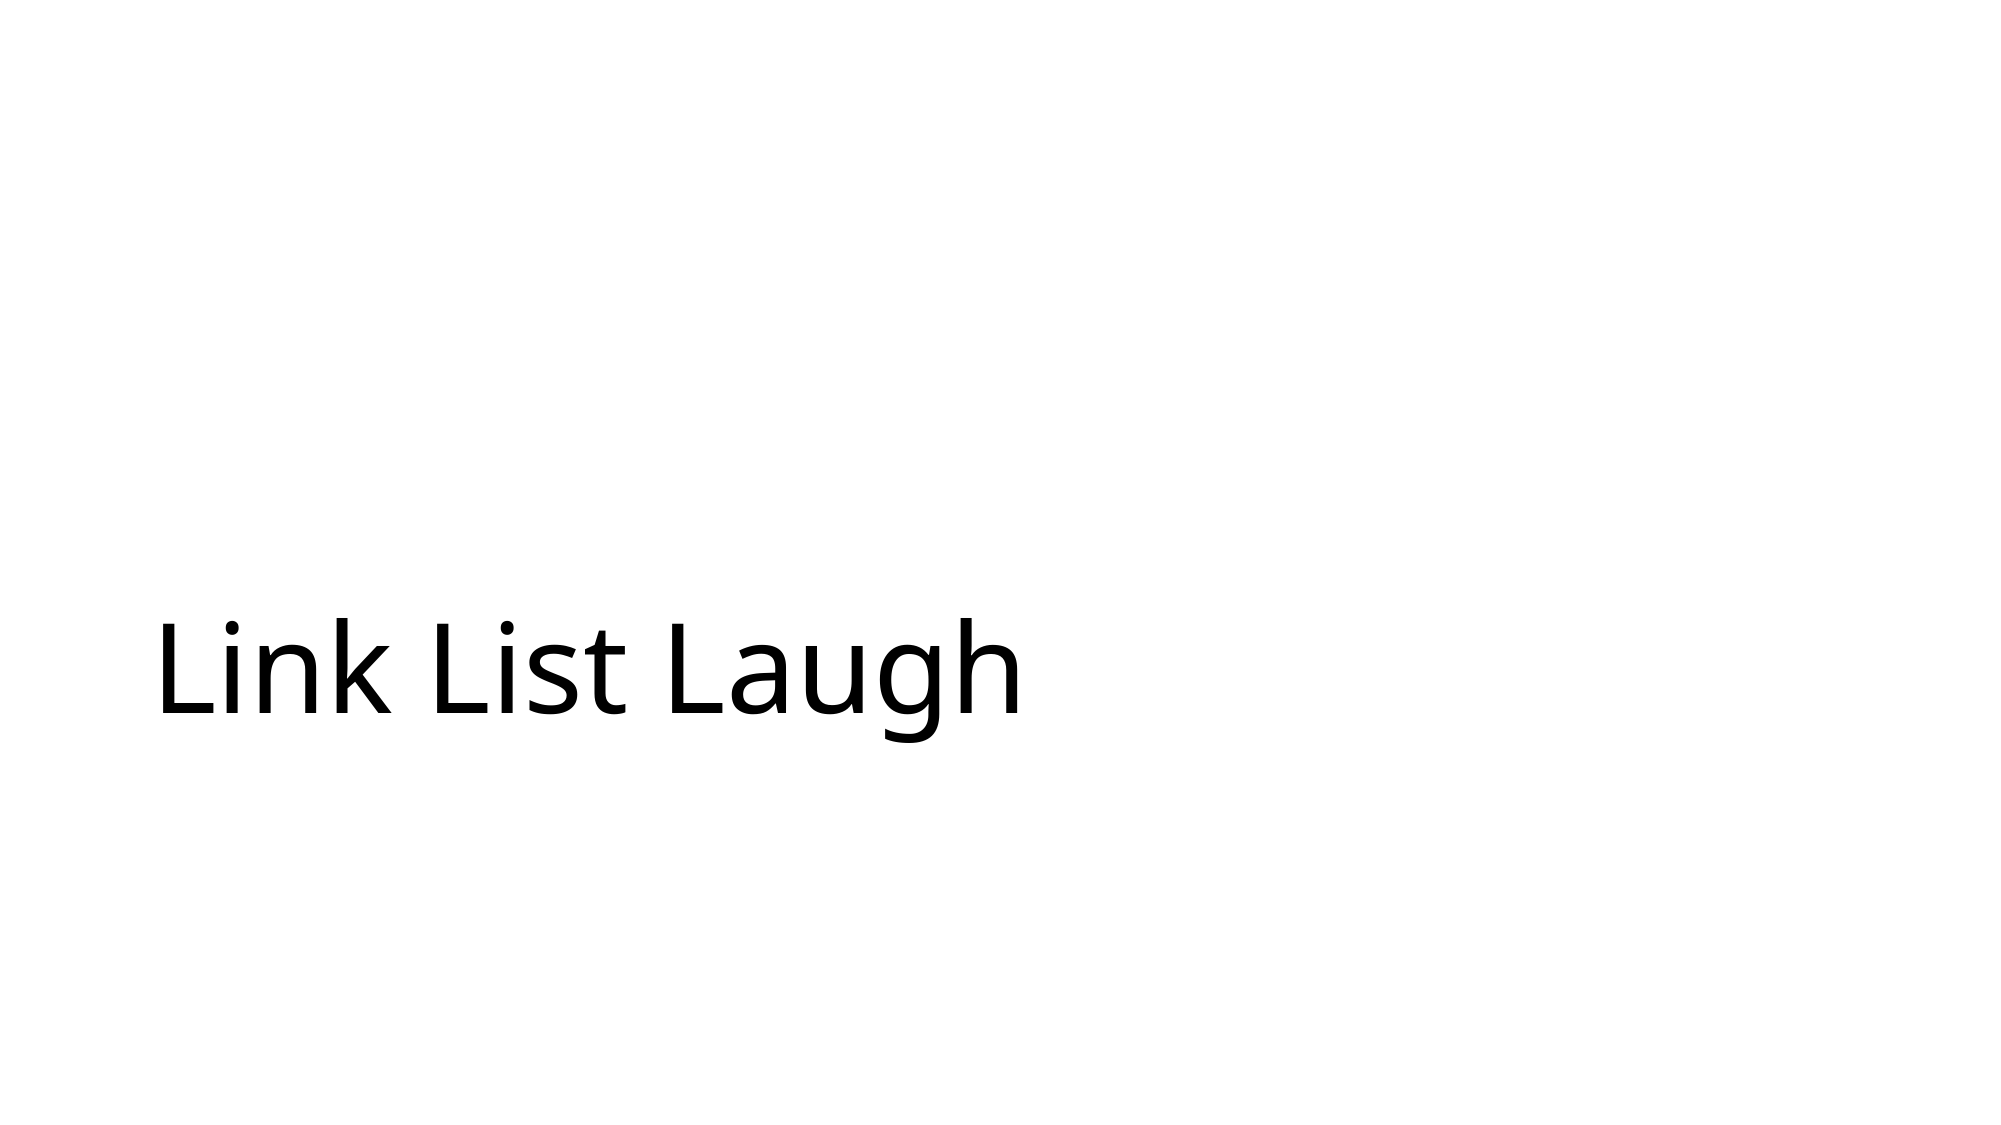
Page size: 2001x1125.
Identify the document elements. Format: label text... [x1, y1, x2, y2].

title Link List Laugh [136, 280, 1862, 749]
